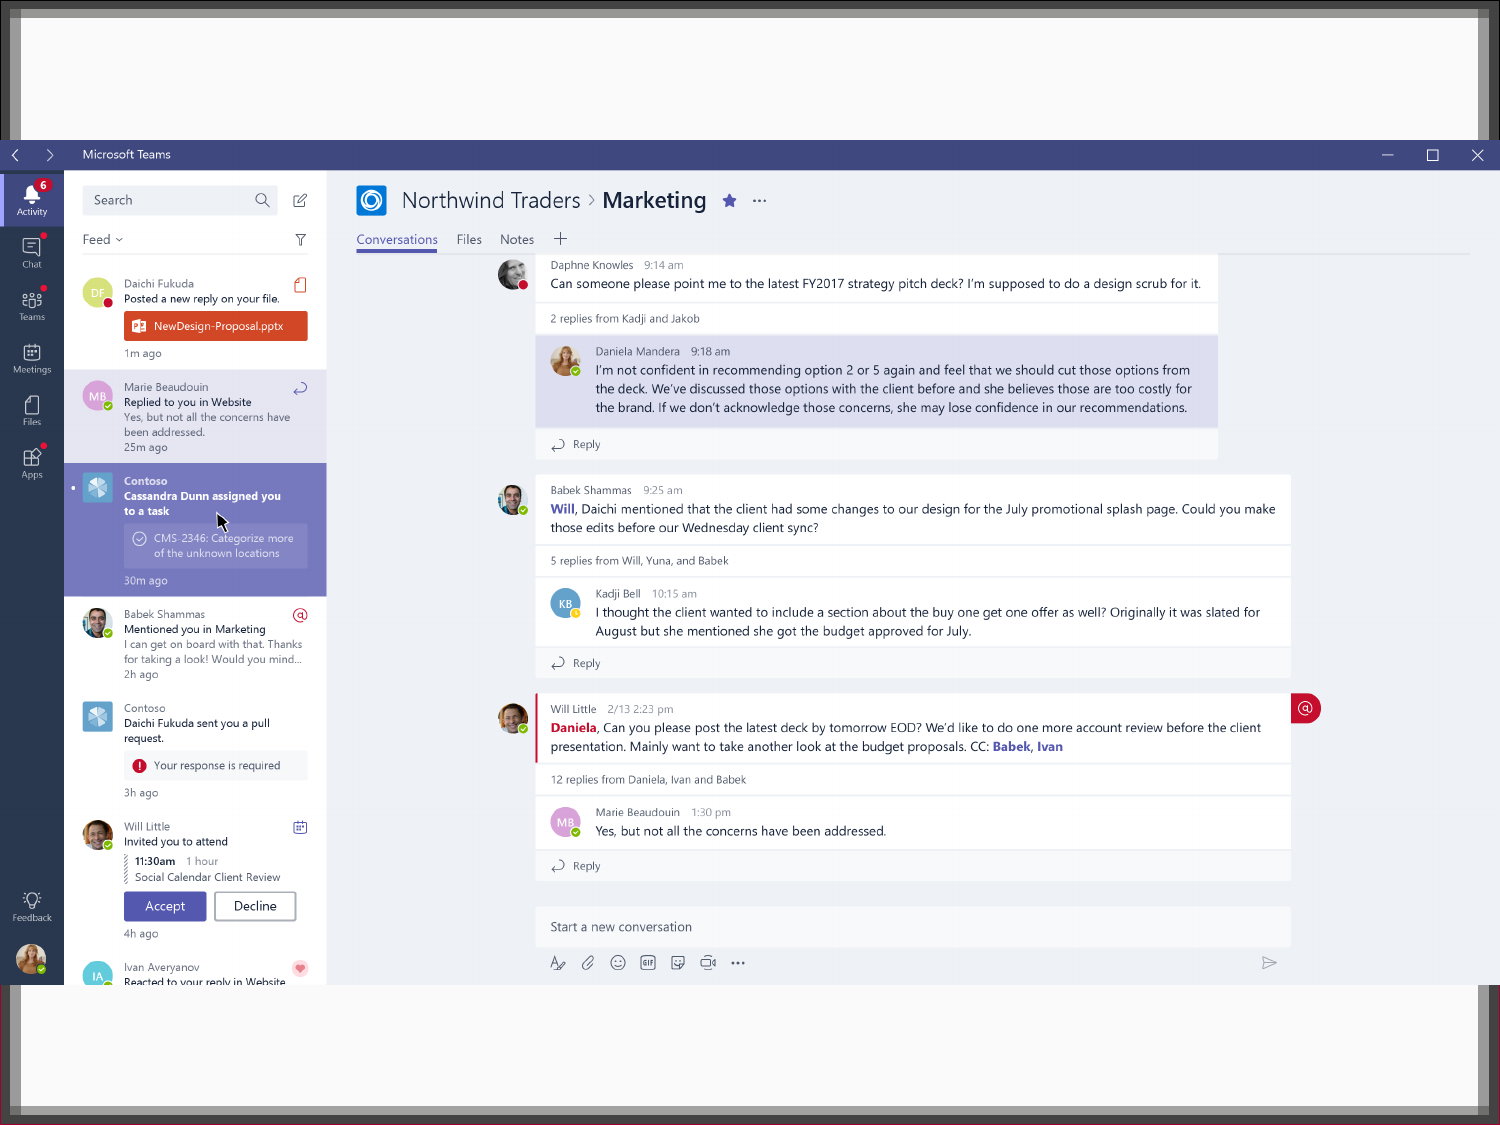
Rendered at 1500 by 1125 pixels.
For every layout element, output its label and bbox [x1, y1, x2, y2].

picture [0, 140, 1500, 985]
